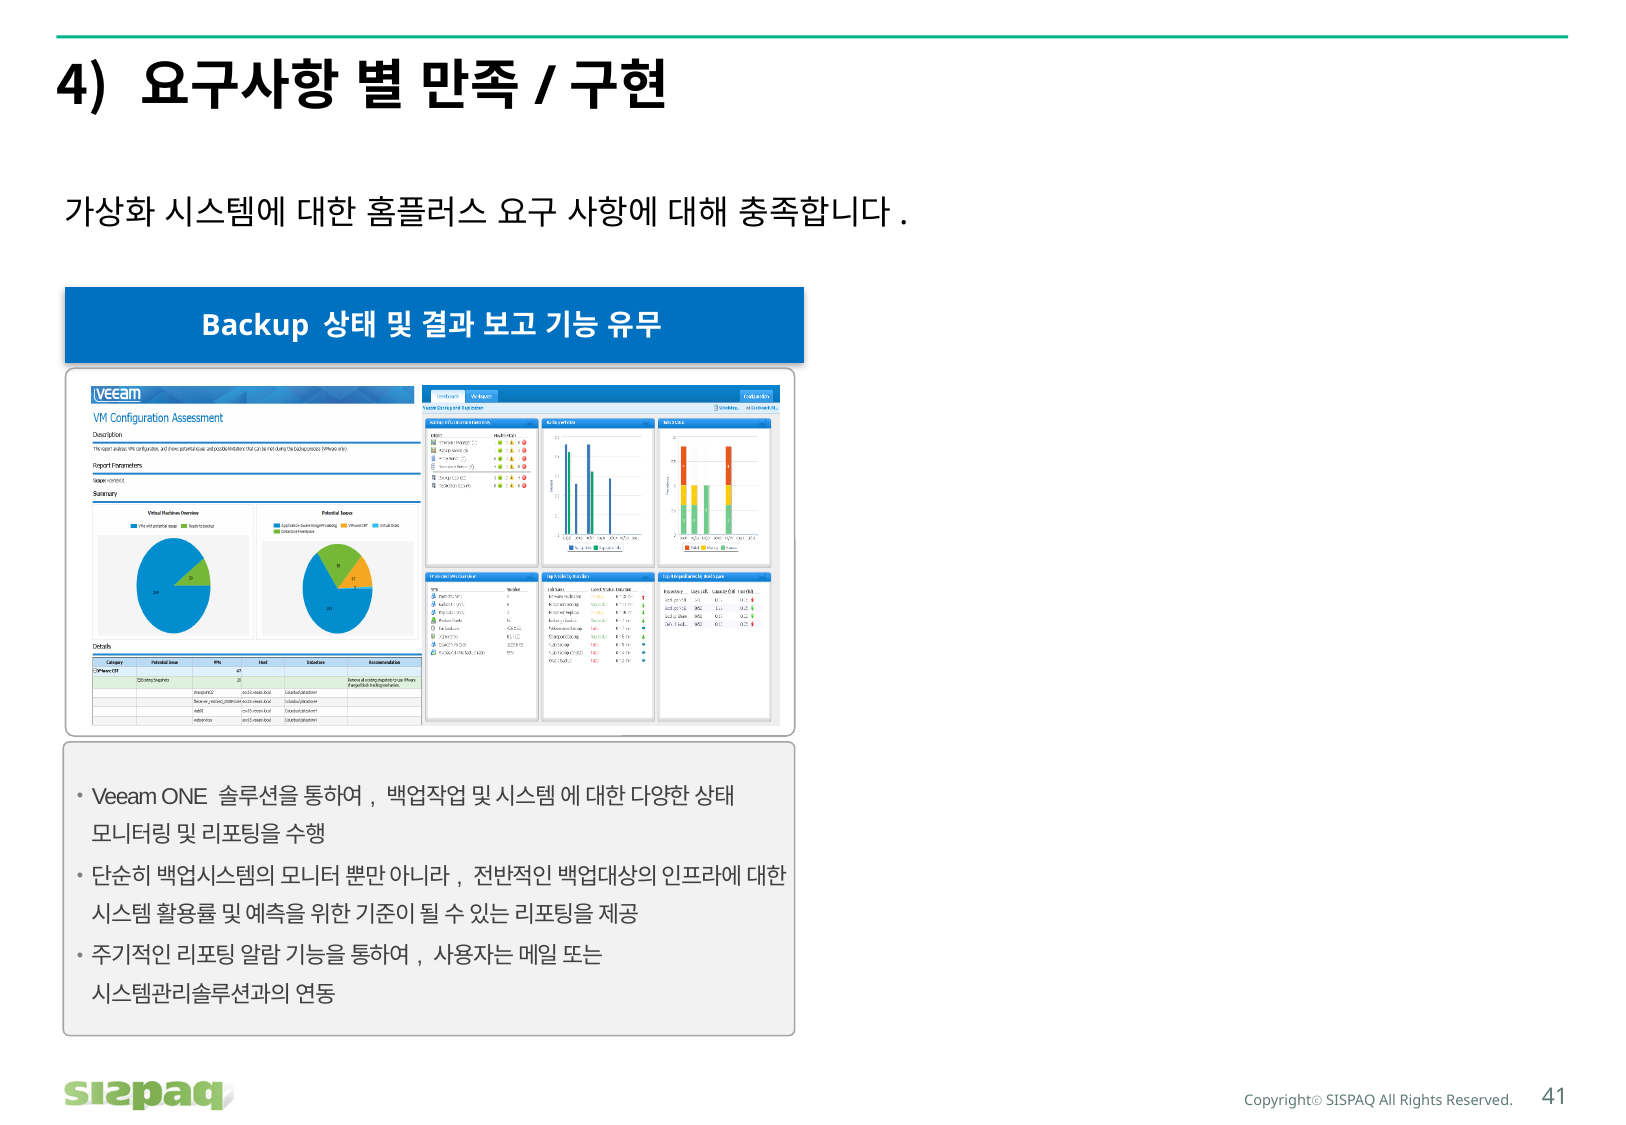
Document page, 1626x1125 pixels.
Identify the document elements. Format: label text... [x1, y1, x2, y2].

text_box [65, 368, 795, 737]
text_box Veeam ONE 솔루션을 통하여, 백업작업 및 시스템 에 대한 다양한 상태 모니터링 및 리포팅을 수행 단순히 백업시스템의 모니터 뿐만 아니라, 전반적인 백업대상의 인프라에 대한 시스템 활용률 및 예측을 위한 기준이 될 수 있는 리포팅을 제공 주기적인 리포팅 알람 기능을 통하여, 사용자는 메일 또는 시스템관리솔루션과의 연동 [63, 741, 795, 1036]
picture [56, 1071, 234, 1113]
list 가상화 시스템에 대한 홈플러스 요구 사항에 대해 충족합니다. [64, 129, 1569, 294]
text_box Backup 상태 및 결과 보고 기능 유무 [65, 287, 804, 363]
title 요구사항 별 만족/구현 [56, 39, 1569, 127]
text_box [89, 385, 780, 726]
